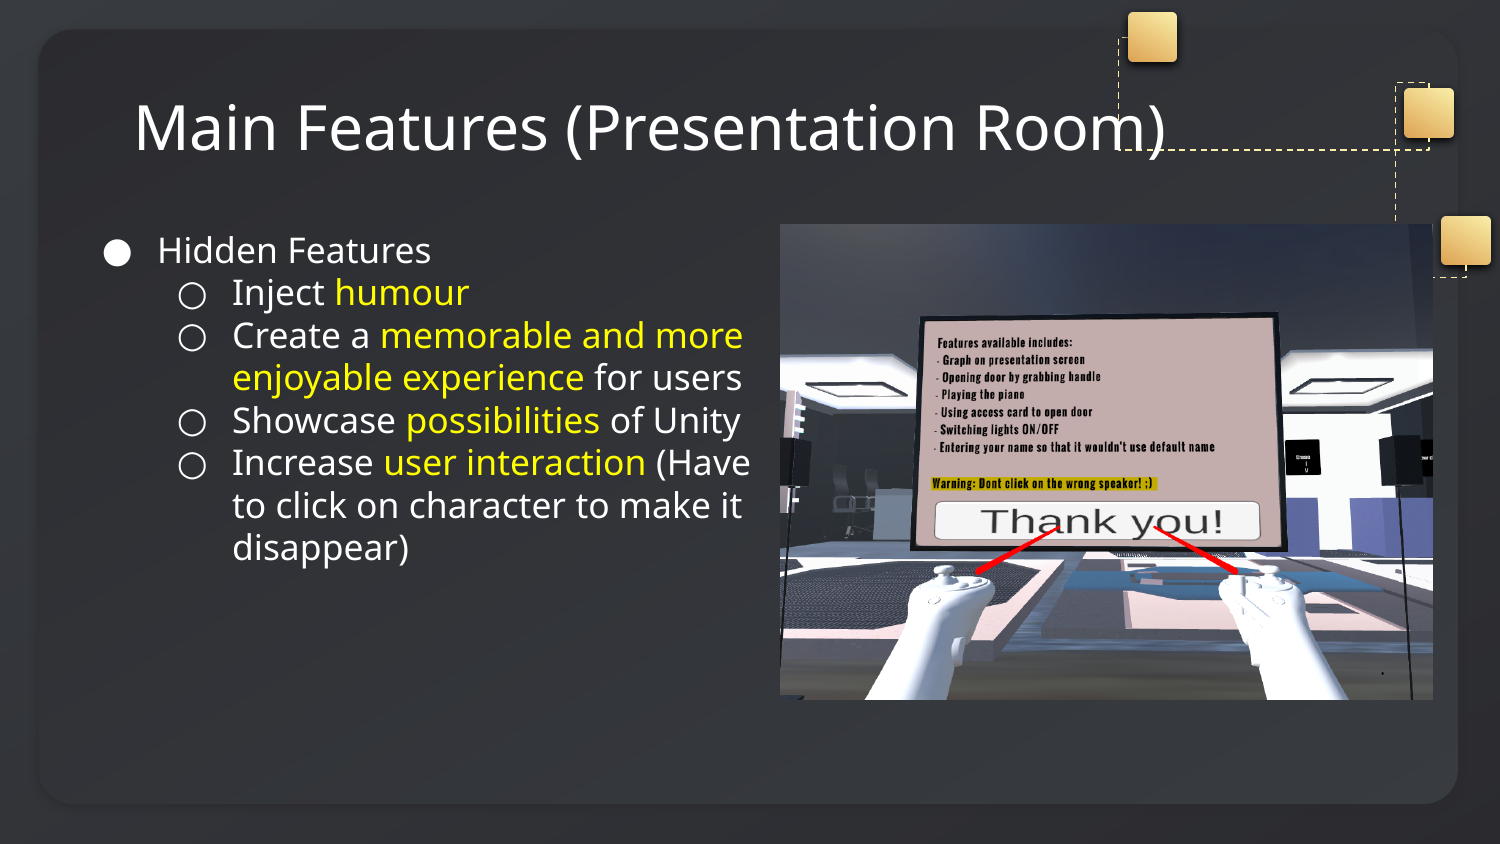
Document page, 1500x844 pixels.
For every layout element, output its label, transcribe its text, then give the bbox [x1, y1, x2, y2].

picture [0, 0, 1500, 844]
text_box Hidden Features Inject humour Create a memorable and more enjoyable experience for users Showcase possibilities of Unity Increase user interaction (Have to click on character to make it disappear) [67, 212, 780, 731]
title Main Features (Presentation Room) [118, 72, 1382, 167]
